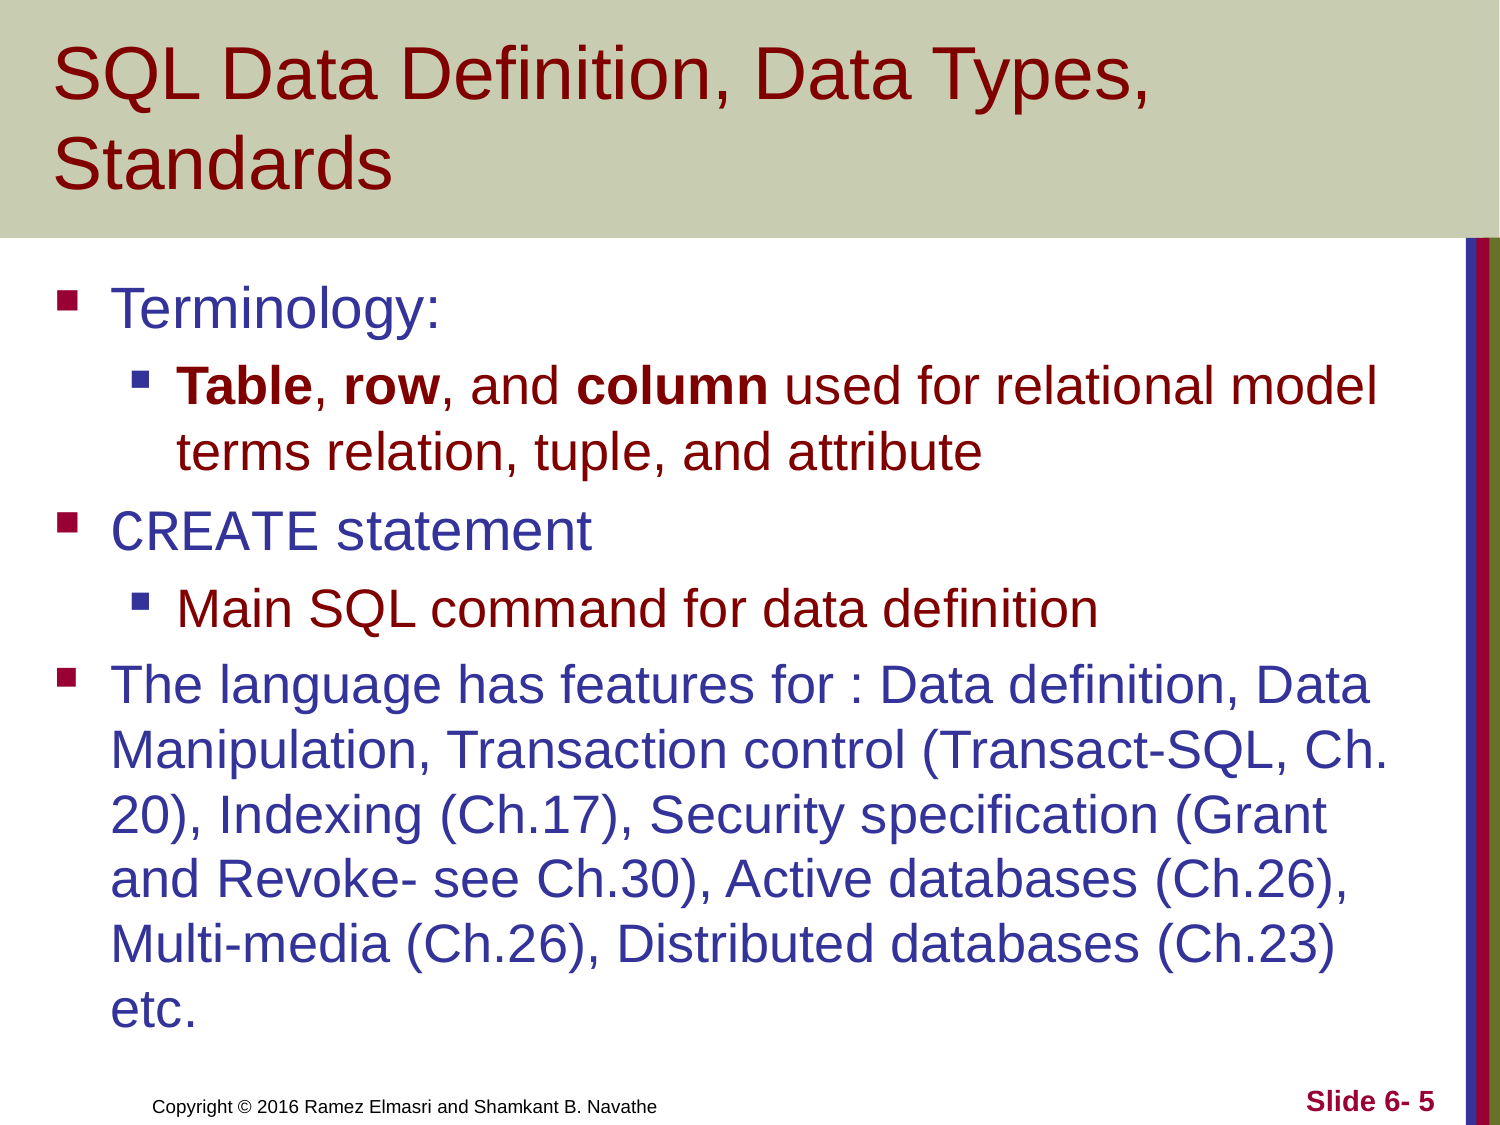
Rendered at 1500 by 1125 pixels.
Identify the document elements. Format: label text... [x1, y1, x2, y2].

slide_number Slide 6- 5 [1137, 1049, 1451, 1125]
title SQL Data Definition, Data Types, Standards [37, 49, 1317, 213]
list Terminology: Table, row, and column used for relational model terms relation, tuple, and attribute CREATE statement Main SQL command for data definition The language has features for : Data definition, Data Manipulation, Transaction control (Transact-SQL, Ch. 20), Indexing (Ch.17), Security specification (Grant and Revoke- see Ch.30), Active databases (Ch.26), Multi-media (Ch.26), Distributed databases (Ch.23) etc. [39, 262, 1400, 1013]
